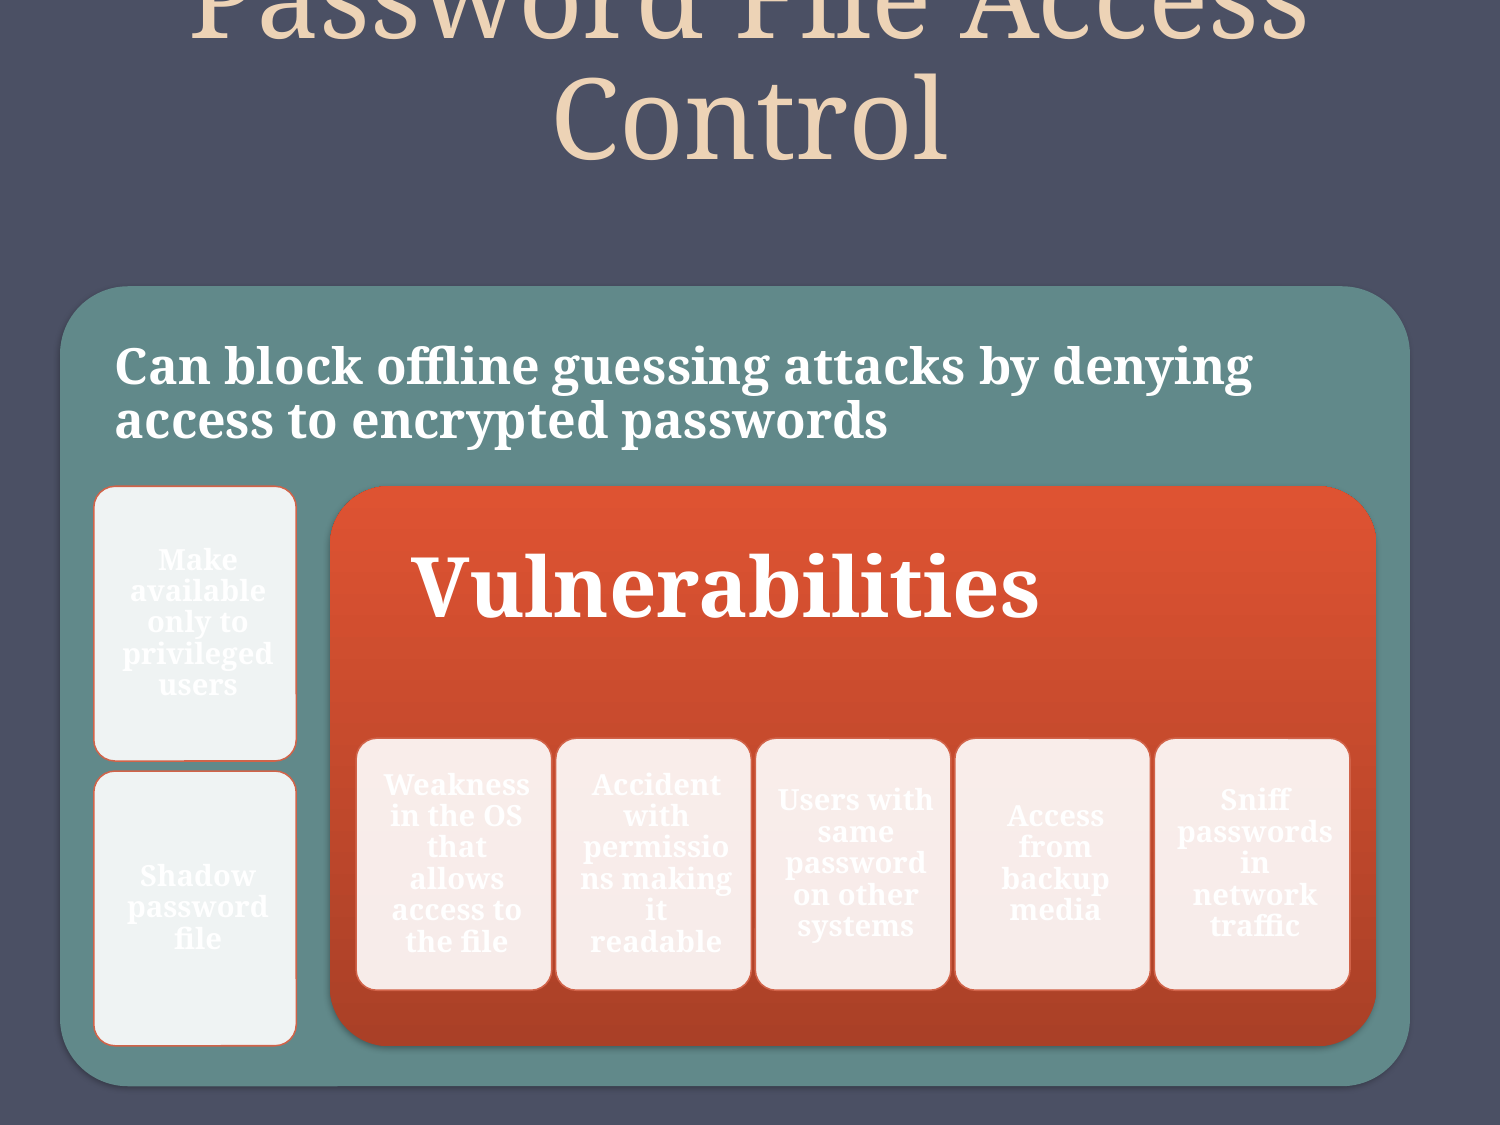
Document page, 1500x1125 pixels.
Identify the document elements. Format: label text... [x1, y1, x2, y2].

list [59, 285, 1411, 1087]
title Password File Access Control [0, 2, 1500, 190]
